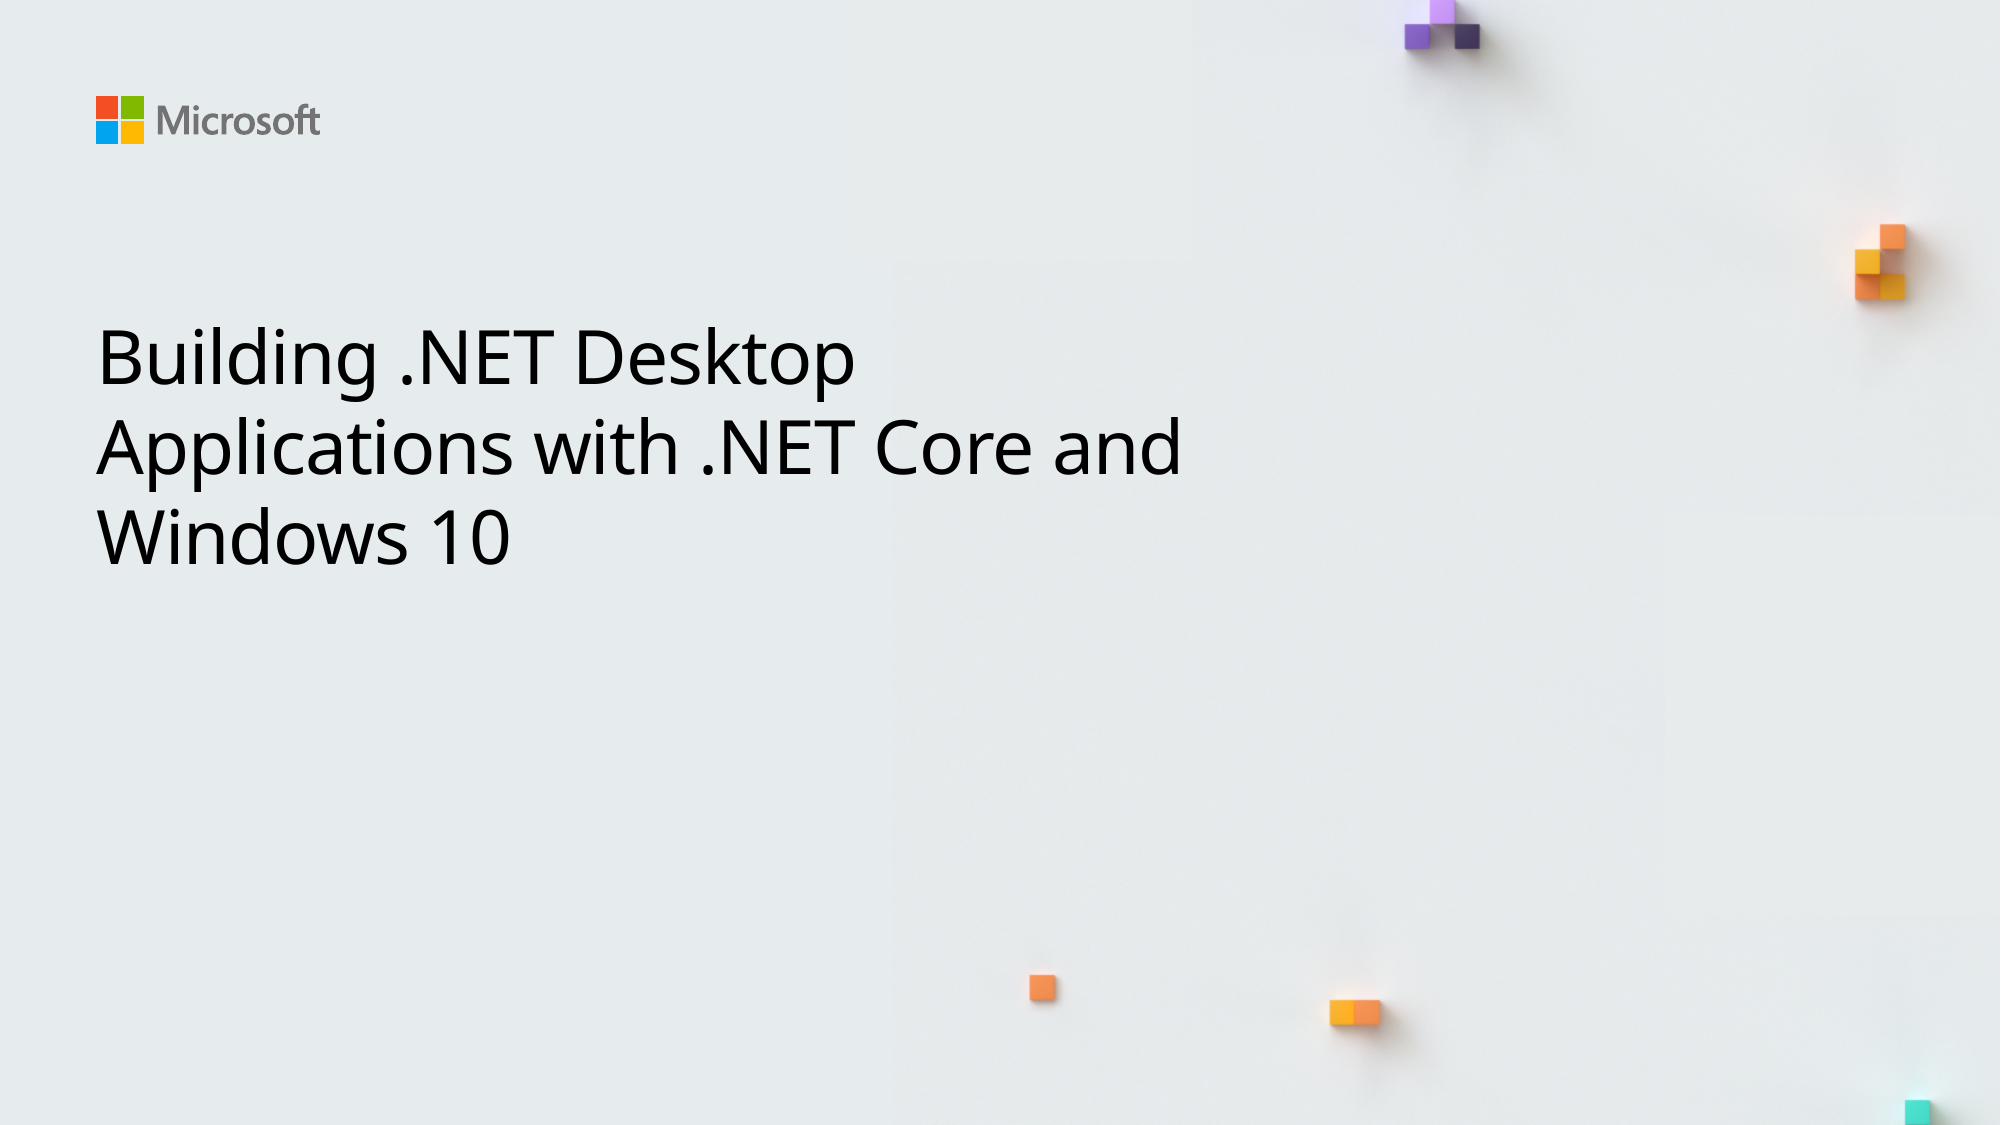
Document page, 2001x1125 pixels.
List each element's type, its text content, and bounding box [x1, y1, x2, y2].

title Building .NET Desktop Applications with .NET Core and Windows 10 [96, 125, 1279, 580]
picture [892, 0, 2000, 1125]
